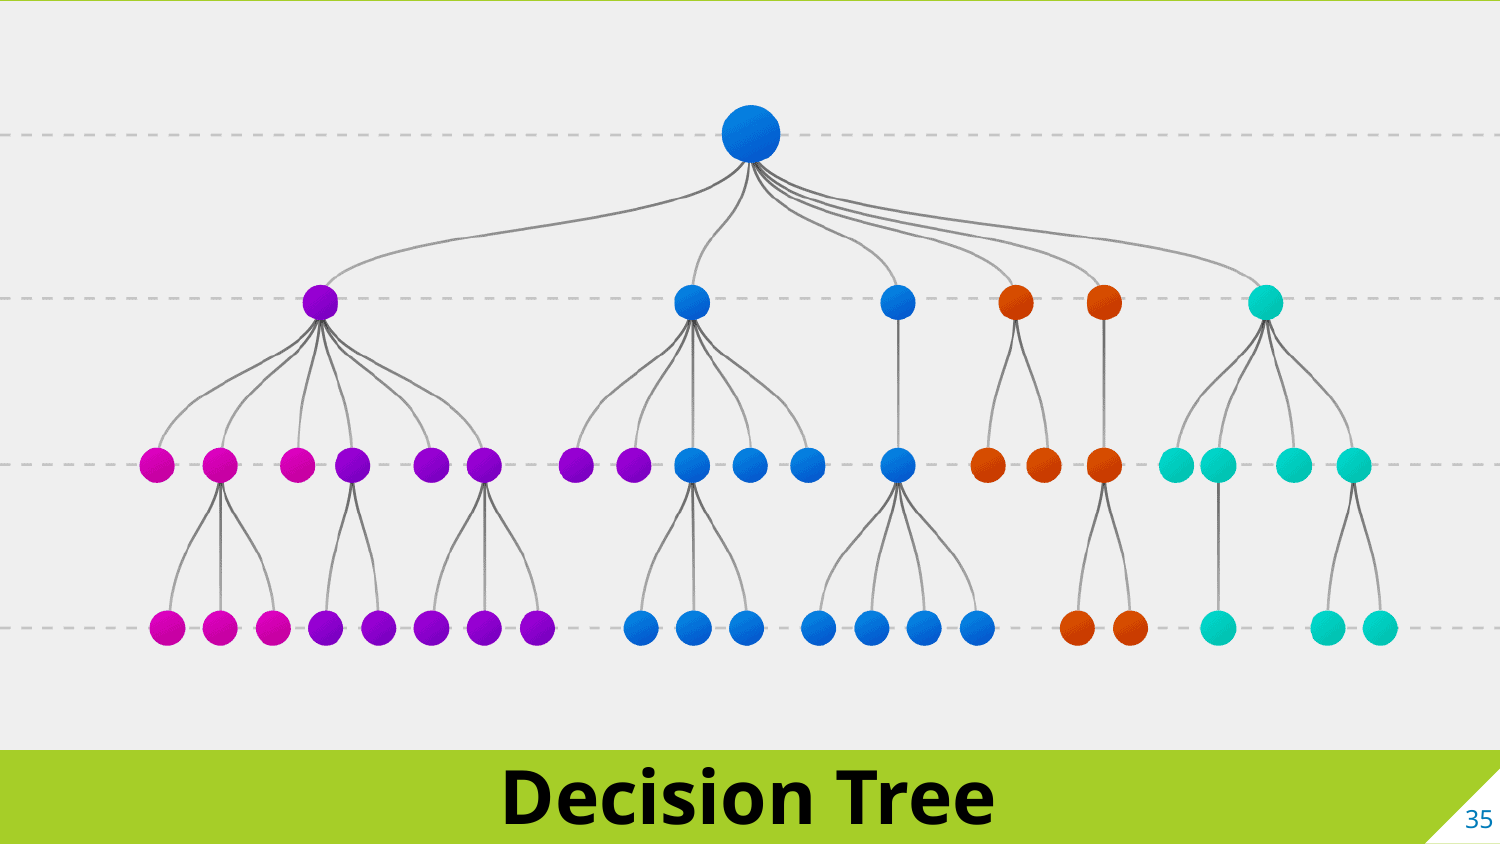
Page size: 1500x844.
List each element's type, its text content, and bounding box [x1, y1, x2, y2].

slide_number 35 [1418, 760, 1494, 838]
text_box Decision Tree [499, 758, 1001, 827]
picture [0, 0, 1500, 750]
